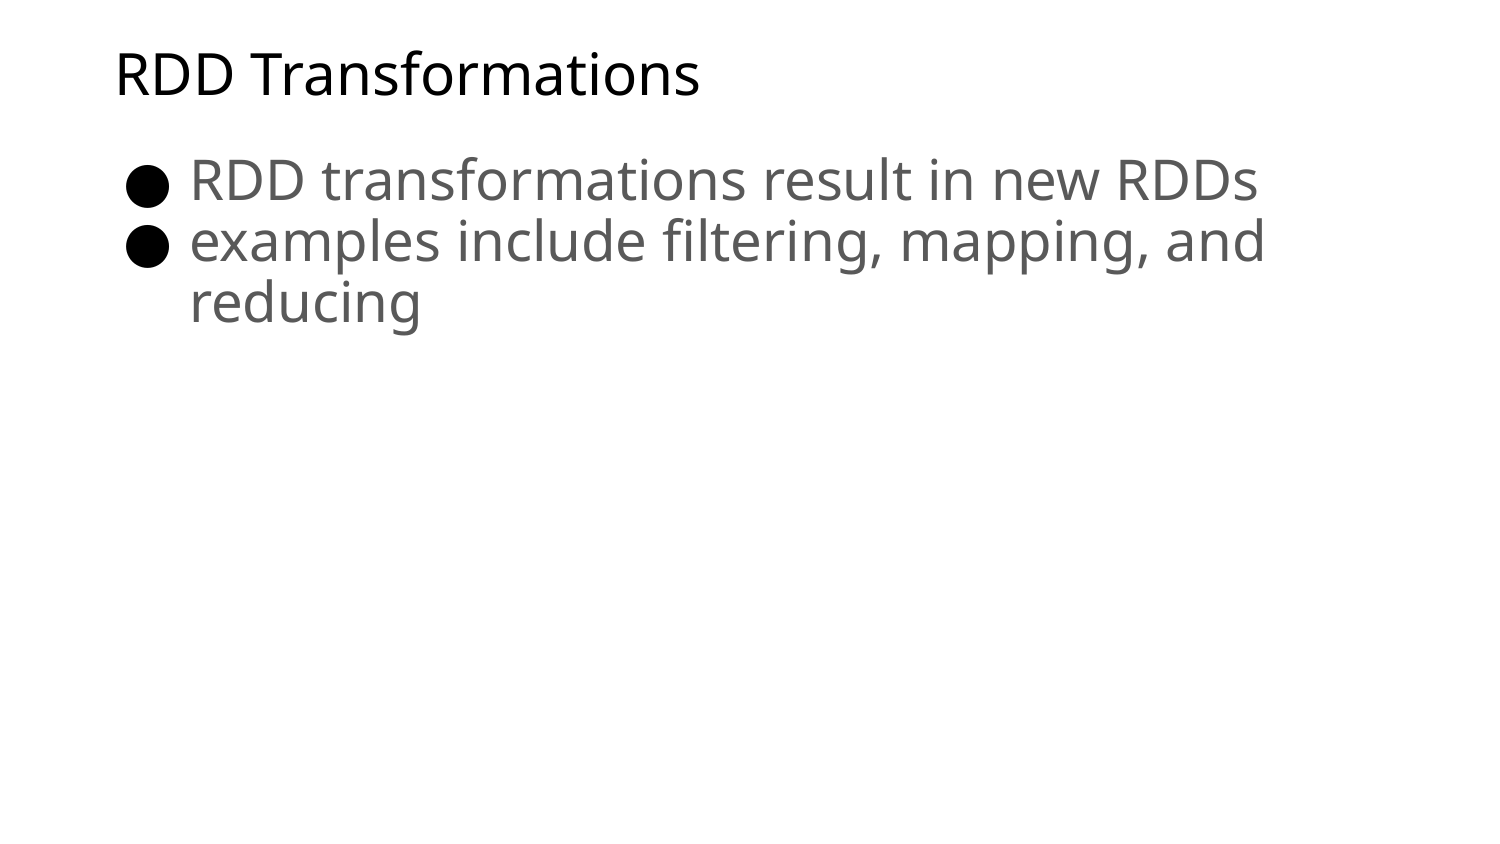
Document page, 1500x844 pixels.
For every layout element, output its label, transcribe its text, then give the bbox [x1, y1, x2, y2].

list RDD transformations result in new RDDs examples include filtering, mapping, and reducing [103, 146, 1397, 730]
title RDD Transformations [103, 30, 1397, 123]
